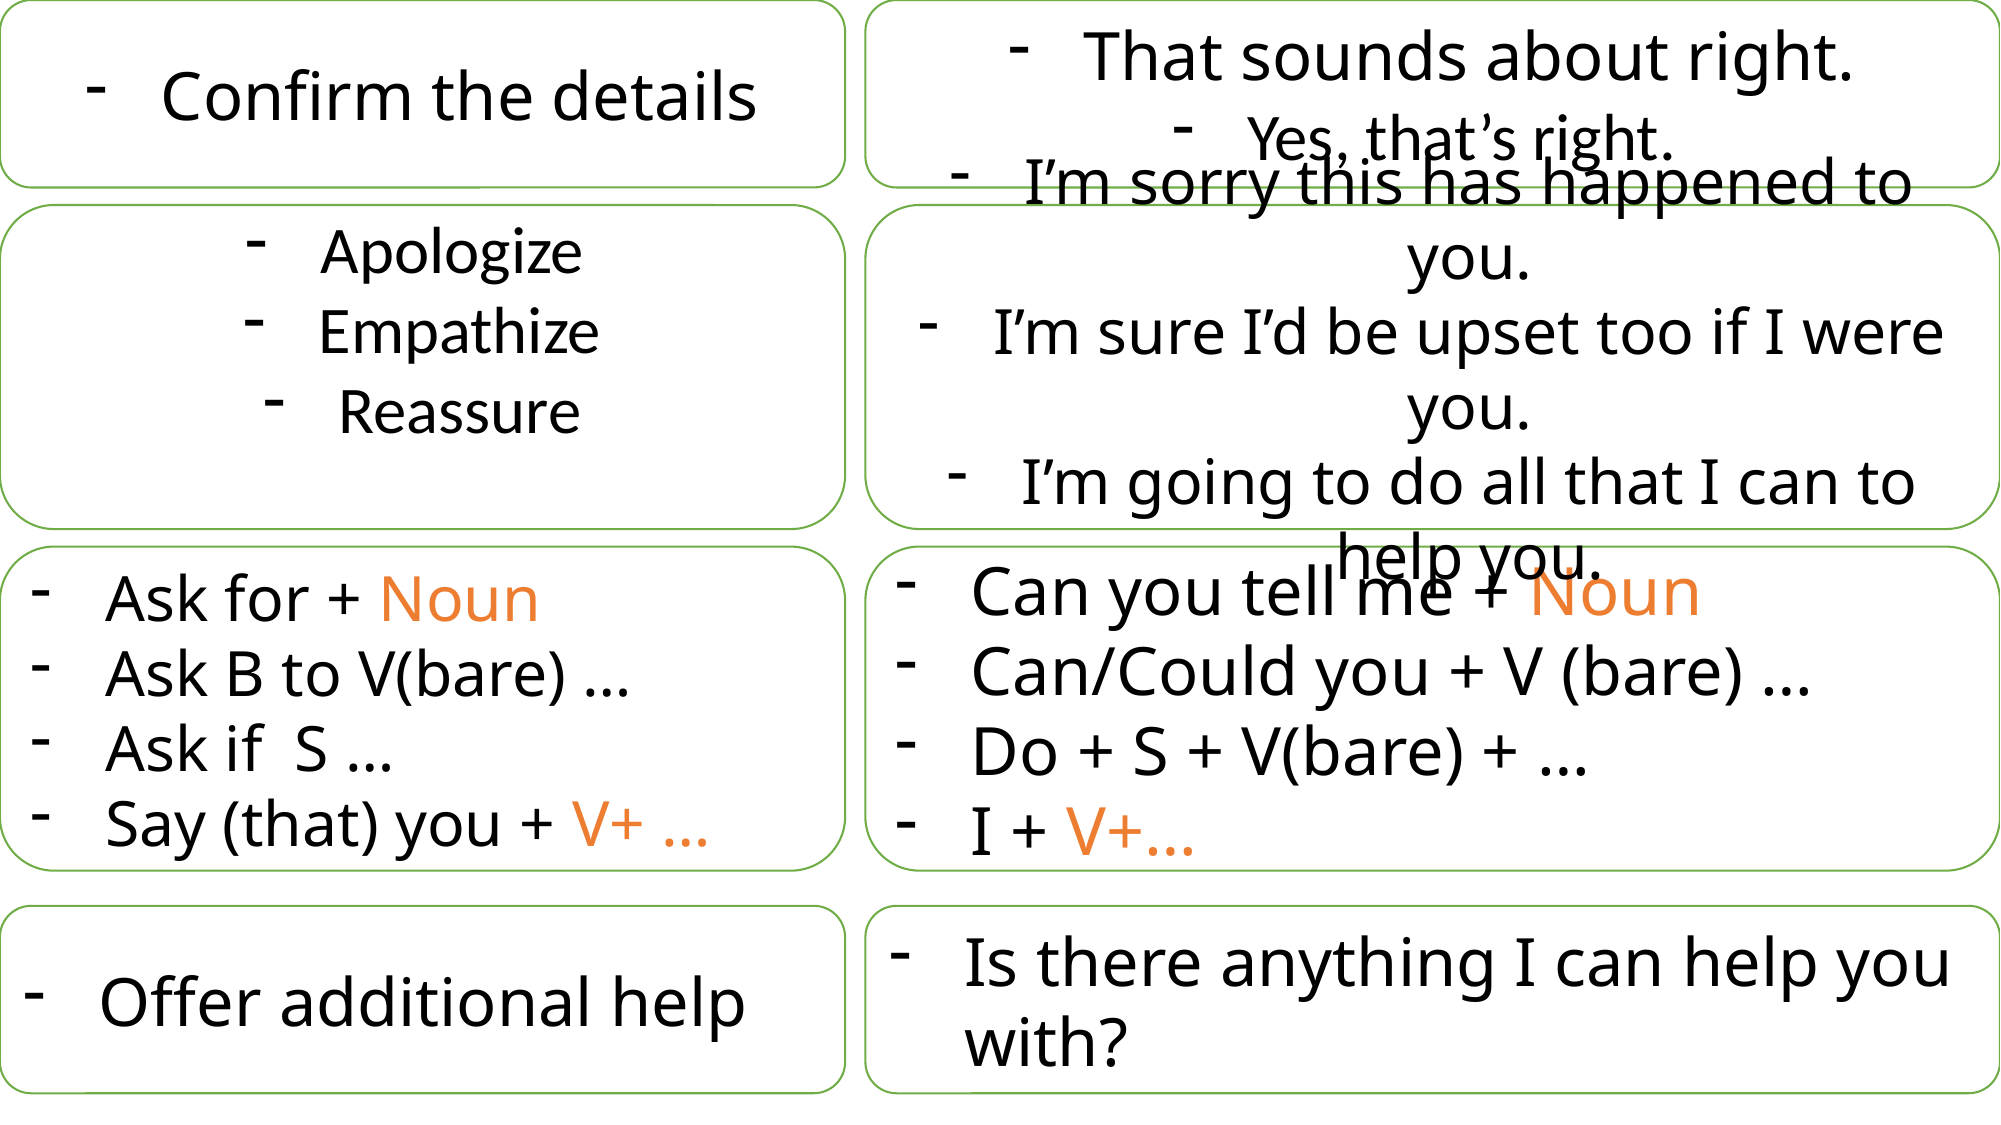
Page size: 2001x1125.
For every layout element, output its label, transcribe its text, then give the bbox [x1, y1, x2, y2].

text_box Can you tell me + Noun Can/Could you + V (bare) … Do + S + V(bare) + … I + V+… [864, 545, 2000, 872]
text_box Offer additional help [0, 904, 847, 1095]
text_box Ask for + Noun Ask B to V(bare) … Ask if S … Say (that) you + V+ … [0, 545, 847, 872]
text_box Apologize Empathize Reassure [0, 203, 847, 531]
text_box Is there anything I can help you with? [864, 904, 2000, 1095]
text_box I’m sorry this has happened to you. I’m sure I’d be upset too if I were you. I’m going to do all that I can to help you. [864, 203, 2000, 531]
text_box Confirm the details [0, 0, 847, 189]
text_box That sounds about right. Yes, that’s right. [864, 0, 2000, 189]
